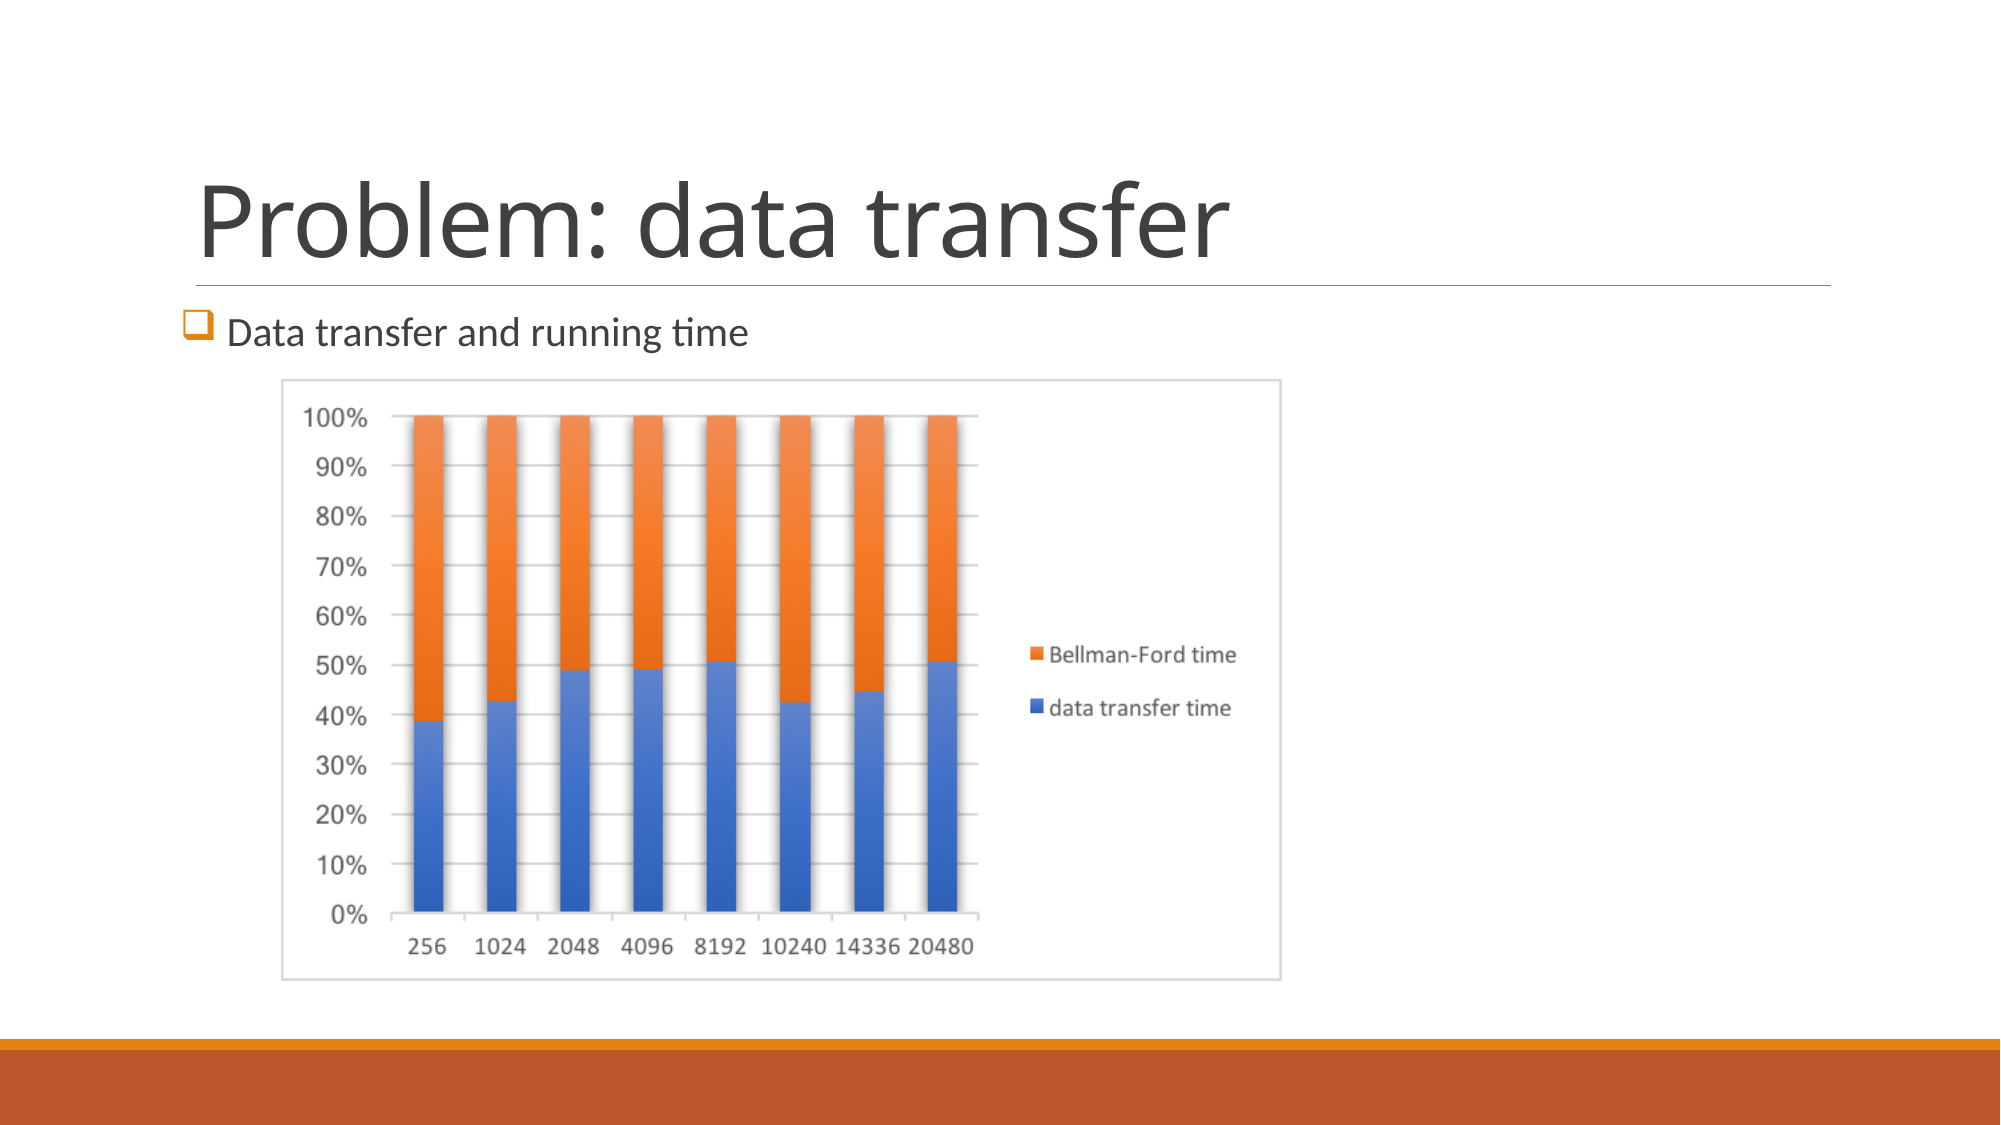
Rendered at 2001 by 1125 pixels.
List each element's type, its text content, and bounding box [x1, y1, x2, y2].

title Problem: data transfer [180, 47, 1830, 285]
list Data transfer and running time [180, 302, 1830, 963]
picture [280, 379, 1282, 982]
